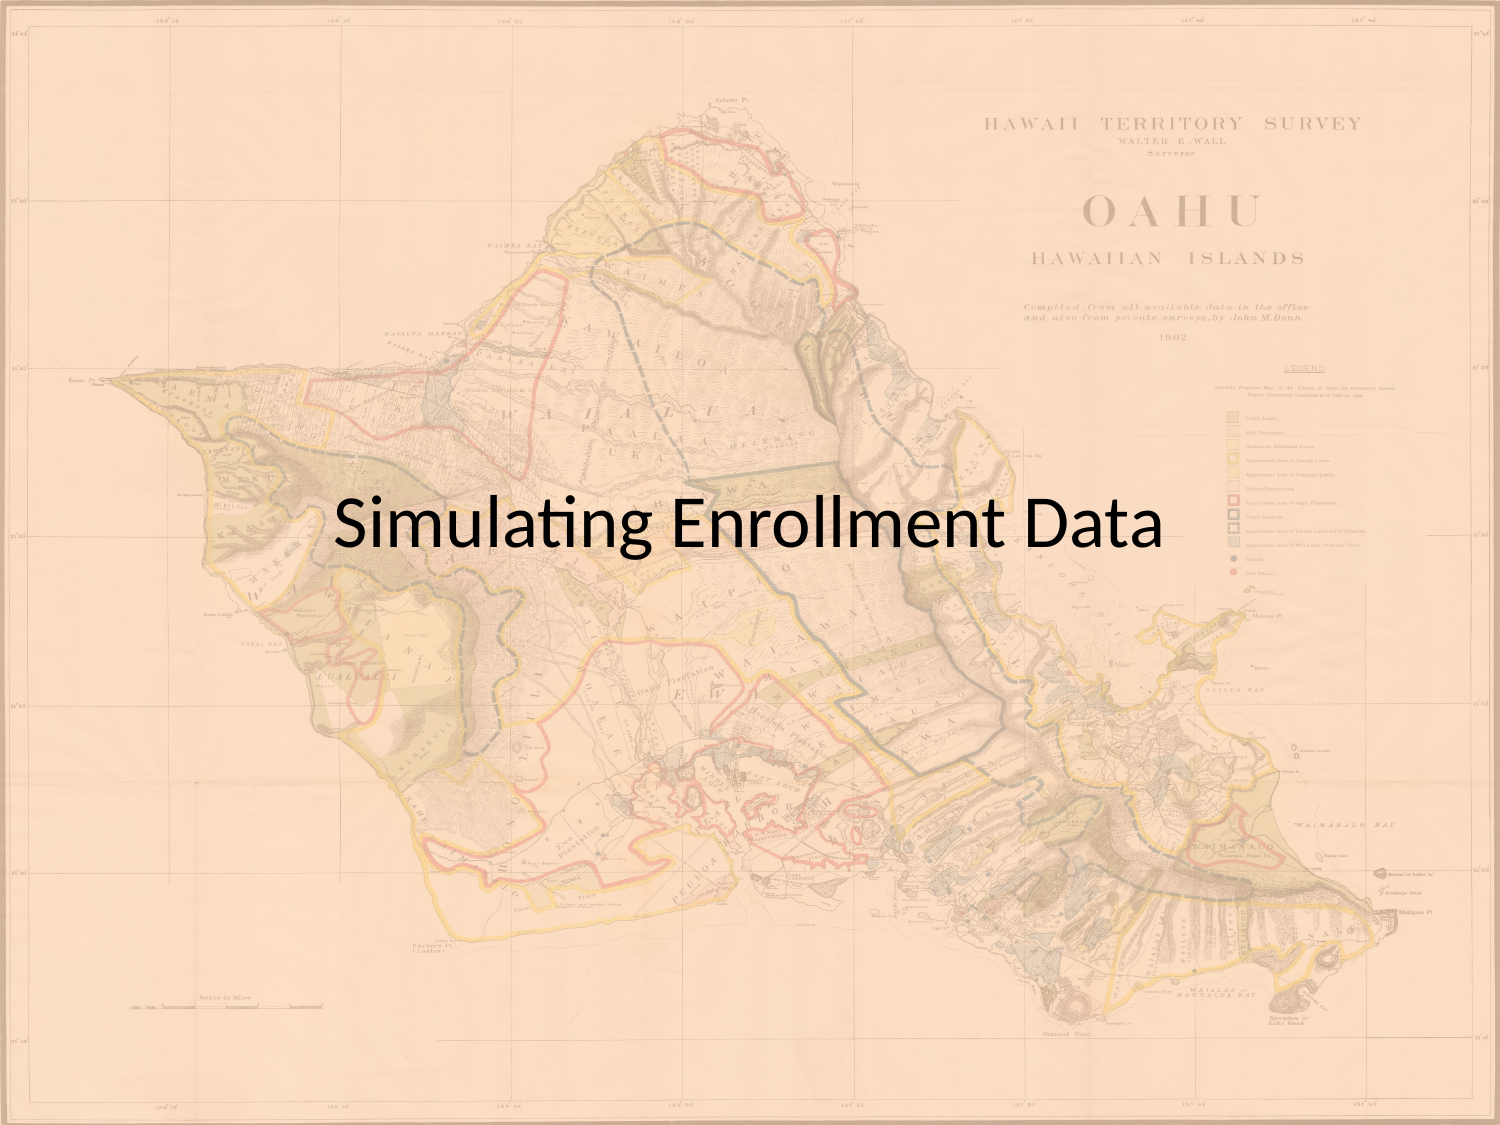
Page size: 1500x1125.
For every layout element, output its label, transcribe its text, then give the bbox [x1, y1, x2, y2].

title Simulating Enrollment Data [0, 0, 1500, 1125]
text_box [192, 665, 1436, 1035]
